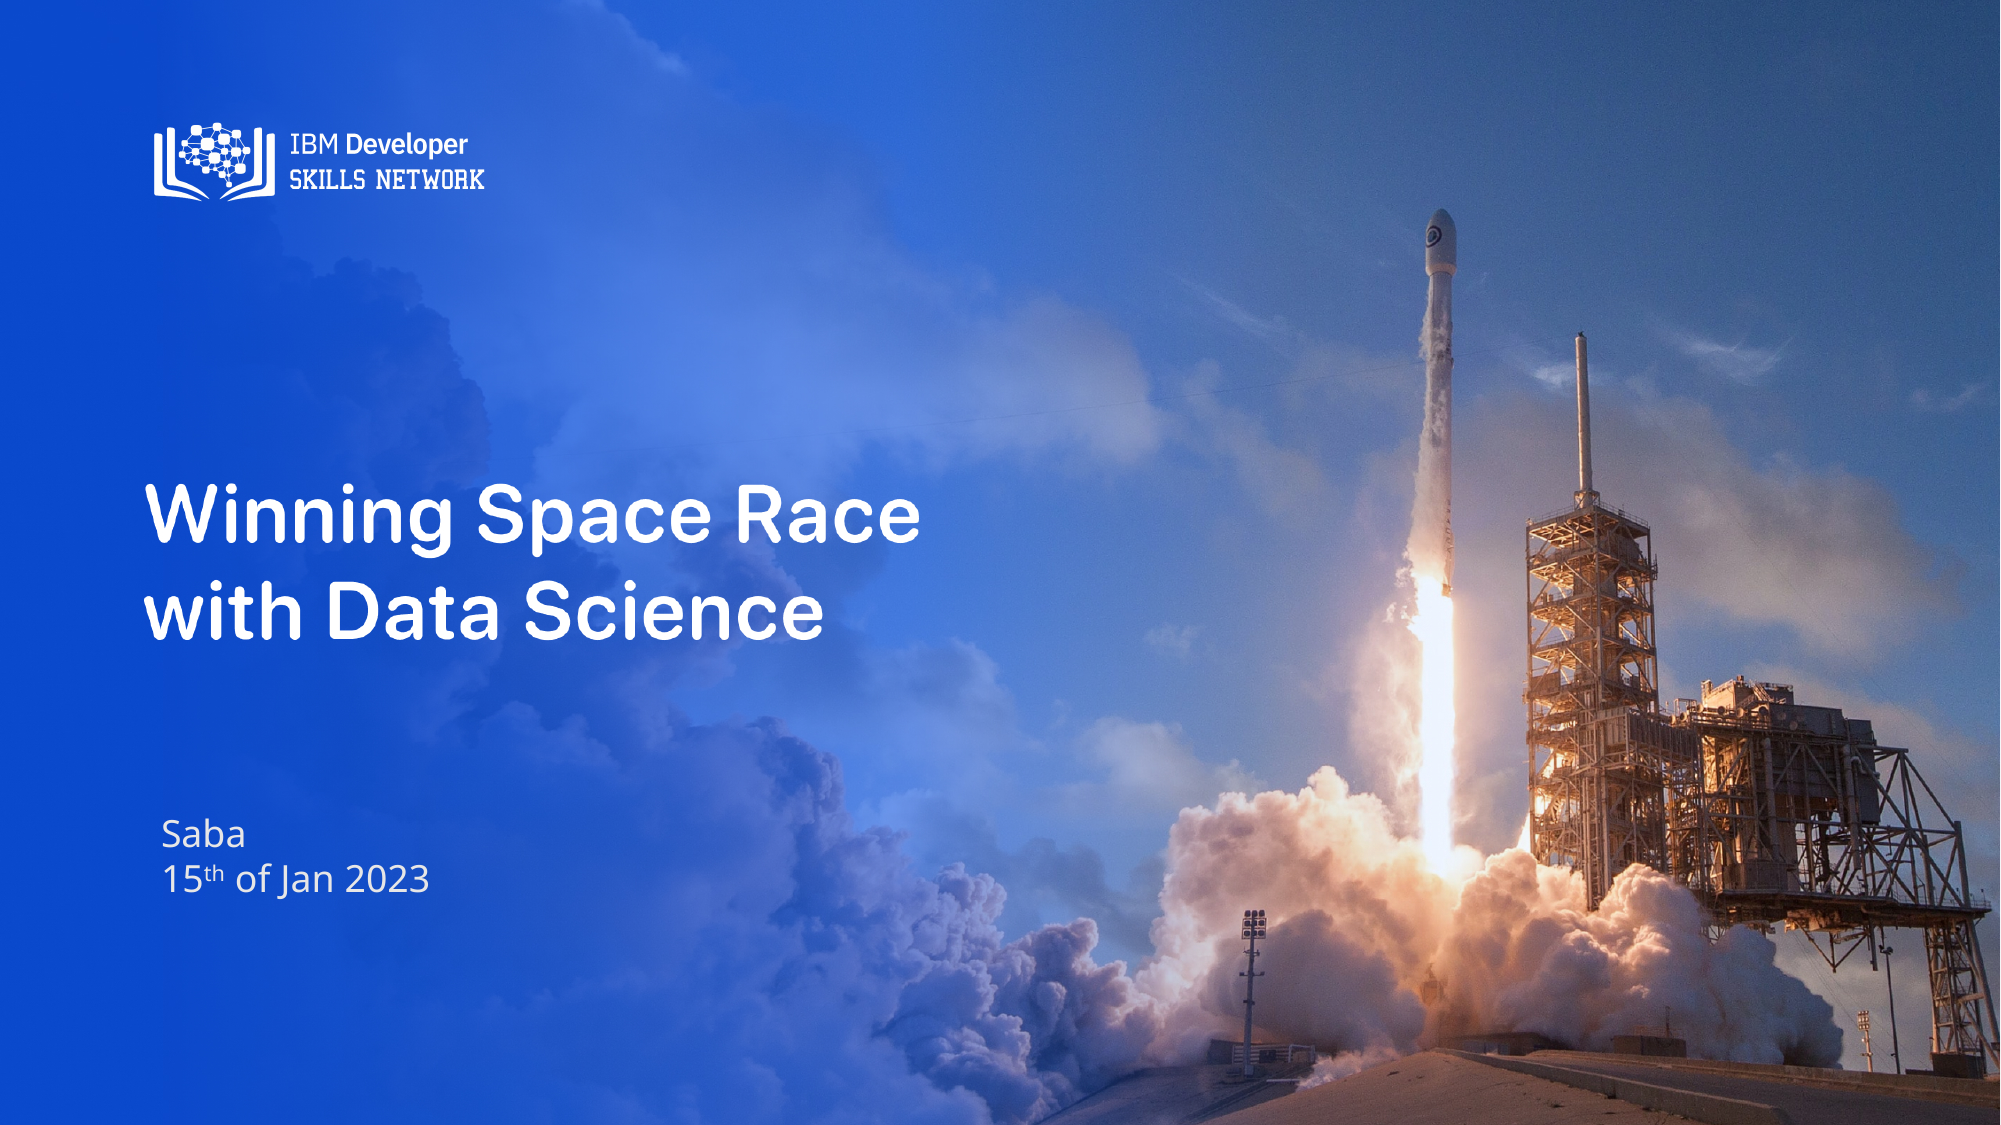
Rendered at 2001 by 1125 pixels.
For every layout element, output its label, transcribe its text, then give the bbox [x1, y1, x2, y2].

text_box Saba 15th of Jan 2023 [145, 802, 559, 908]
picture [0, 0, 2001, 1125]
